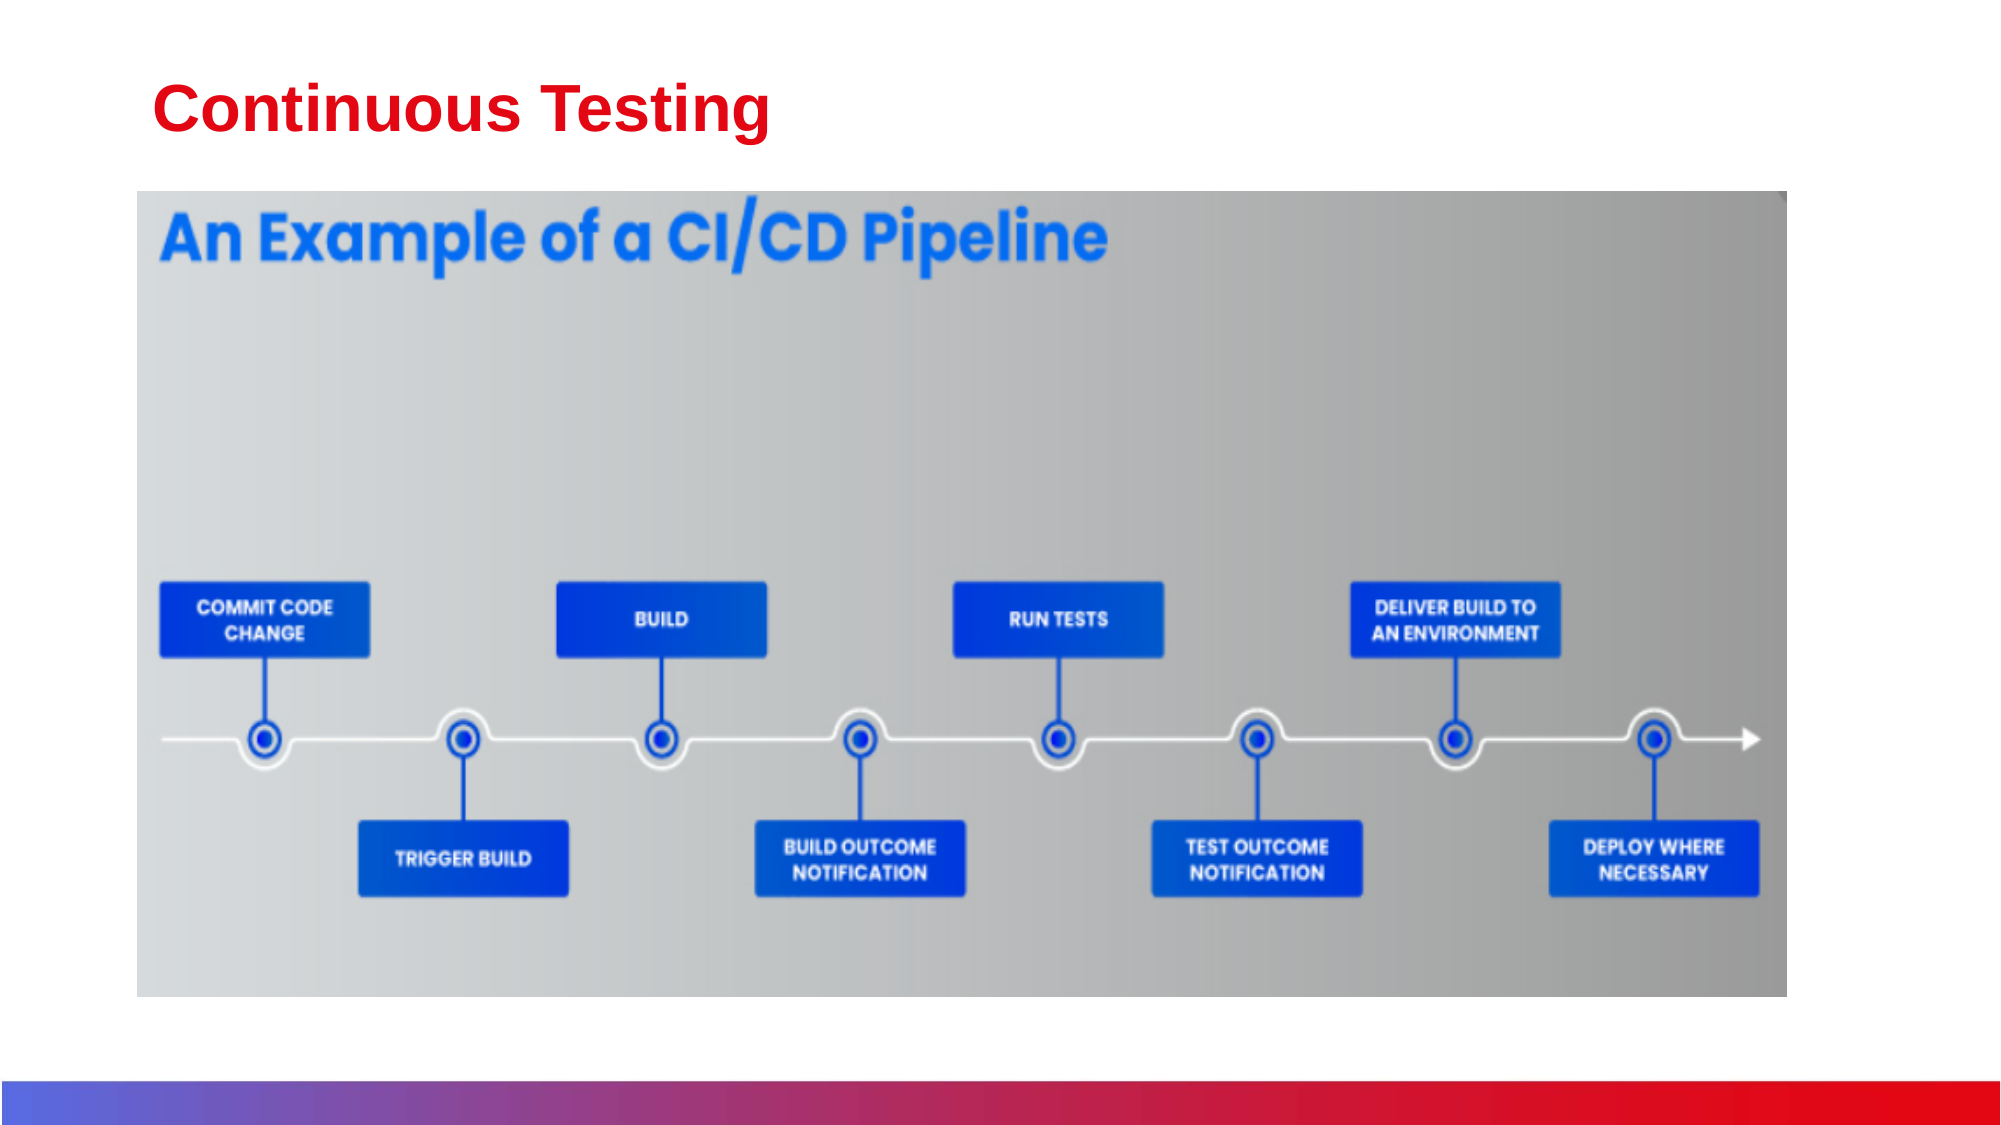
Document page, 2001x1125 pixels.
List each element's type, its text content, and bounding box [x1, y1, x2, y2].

picture [0, 0, 2001, 1125]
title Continuous Testing [137, 66, 1863, 155]
